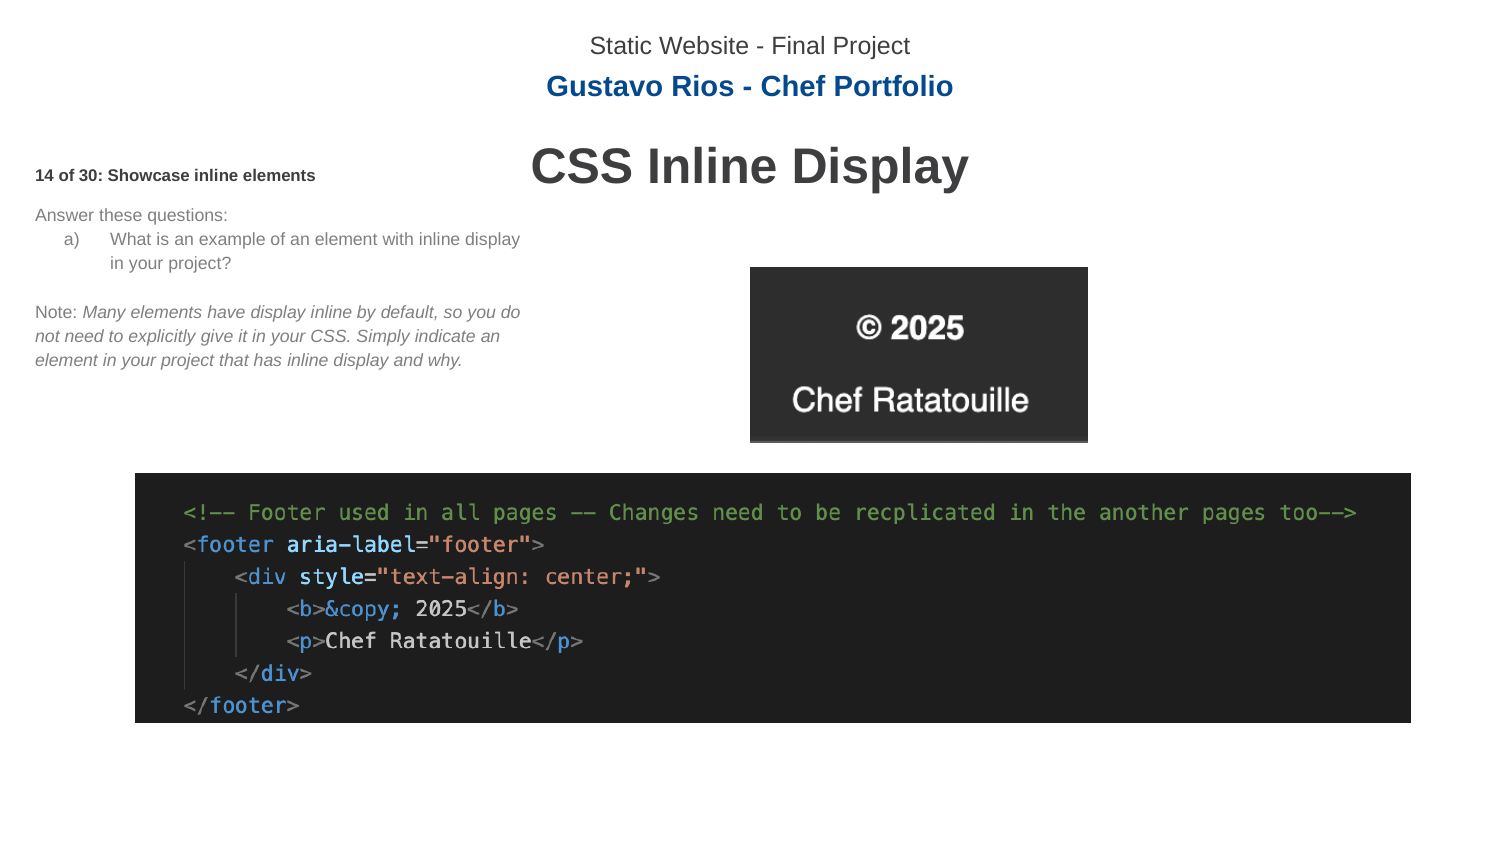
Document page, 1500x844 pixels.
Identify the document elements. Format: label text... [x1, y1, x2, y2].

picture [135, 472, 1411, 723]
picture [749, 267, 1088, 444]
text_box Gustavo Rios - Chef Portfolio [298, 55, 1202, 109]
text_box 14 of 30: Showcase inline elements [20, 154, 538, 192]
text_box Answer these questions: What is an example of an element with inline display in your project? Note: Many elements have display inline by default, so you do not need to explicitly give it in your CSS. Simply indicate an element in your project that has inline display and why. [20, 192, 538, 413]
text_box CSS Inline Display [298, 117, 1202, 186]
text_box Static Website - Final Project [298, 18, 1202, 55]
